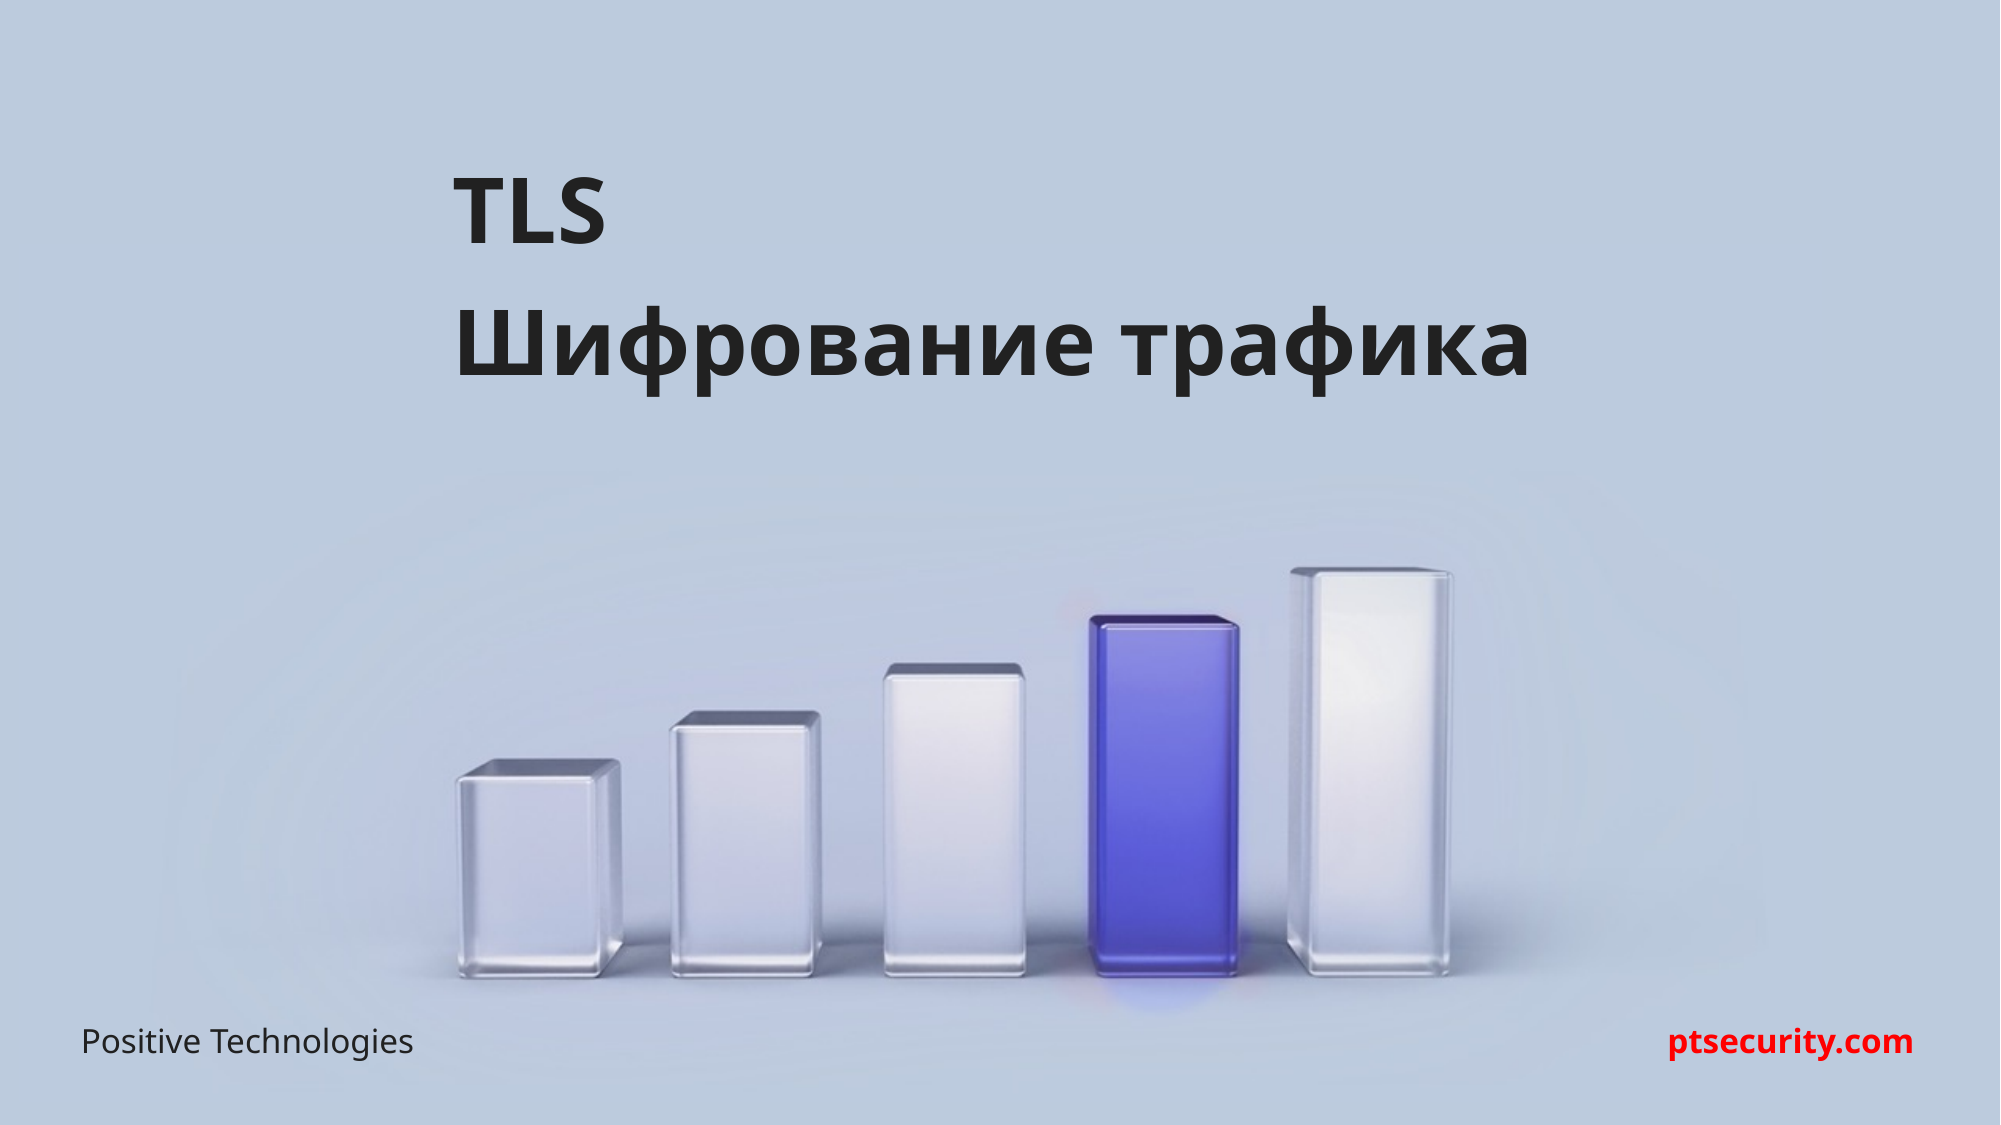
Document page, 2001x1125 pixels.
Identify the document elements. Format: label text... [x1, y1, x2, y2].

picture [19, 244, 1822, 1102]
text_box TLS Шифрование трафика [438, 144, 1562, 504]
